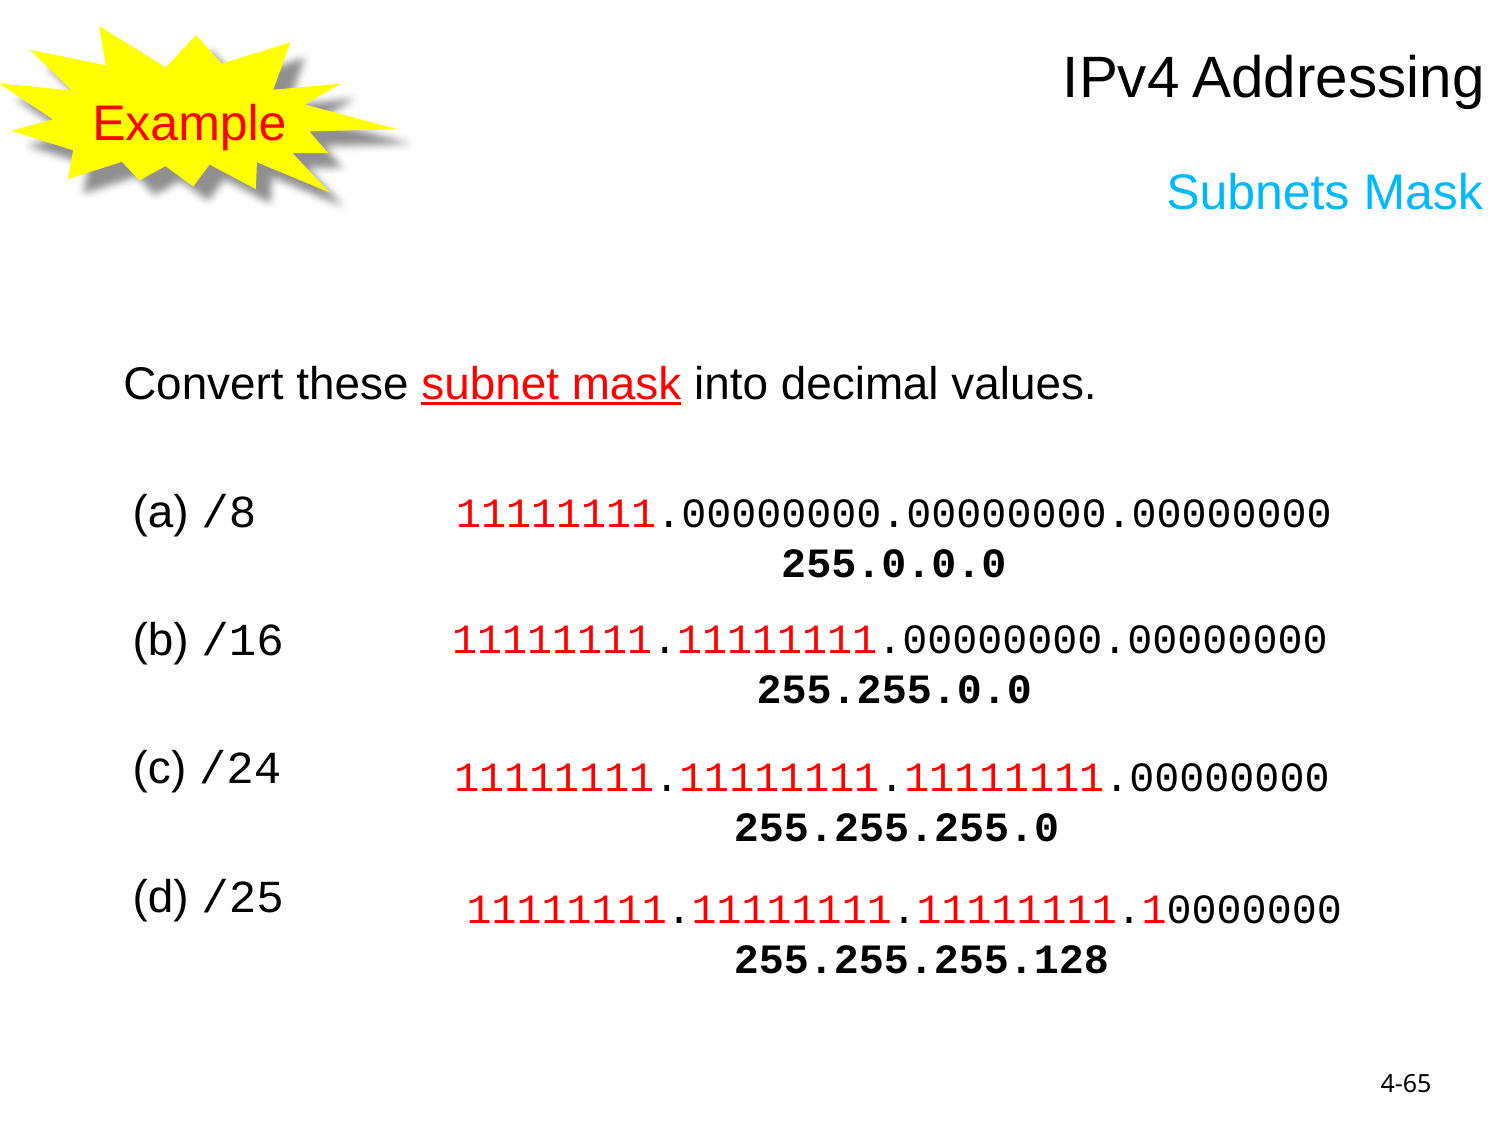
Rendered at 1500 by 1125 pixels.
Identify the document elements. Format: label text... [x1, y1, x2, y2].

text_box 11111111.11111111.11111111.10000000 255.255.255.128 [451, 874, 1391, 990]
text_box 11111111.11111111.00000000.00000000 255.255.0.0 [437, 604, 1351, 720]
text_box 11111111.00000000.00000000.00000000 255.0.0.0 [436, 477, 1351, 593]
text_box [0, 0, 413, 256]
text_box IPv4 Addressing [737, 23, 1500, 126]
text_box 11111111.11111111.11111111.00000000 255.255.255.0 [439, 742, 1354, 858]
text_box Subnets Mask [418, 153, 1499, 226]
list Convert these subnet mask into decimal values. (a) /8 (b) /16 (c) /24 (d) /25 [108, 346, 1371, 1123]
slide_number 4-65 [1365, 1059, 1477, 1106]
